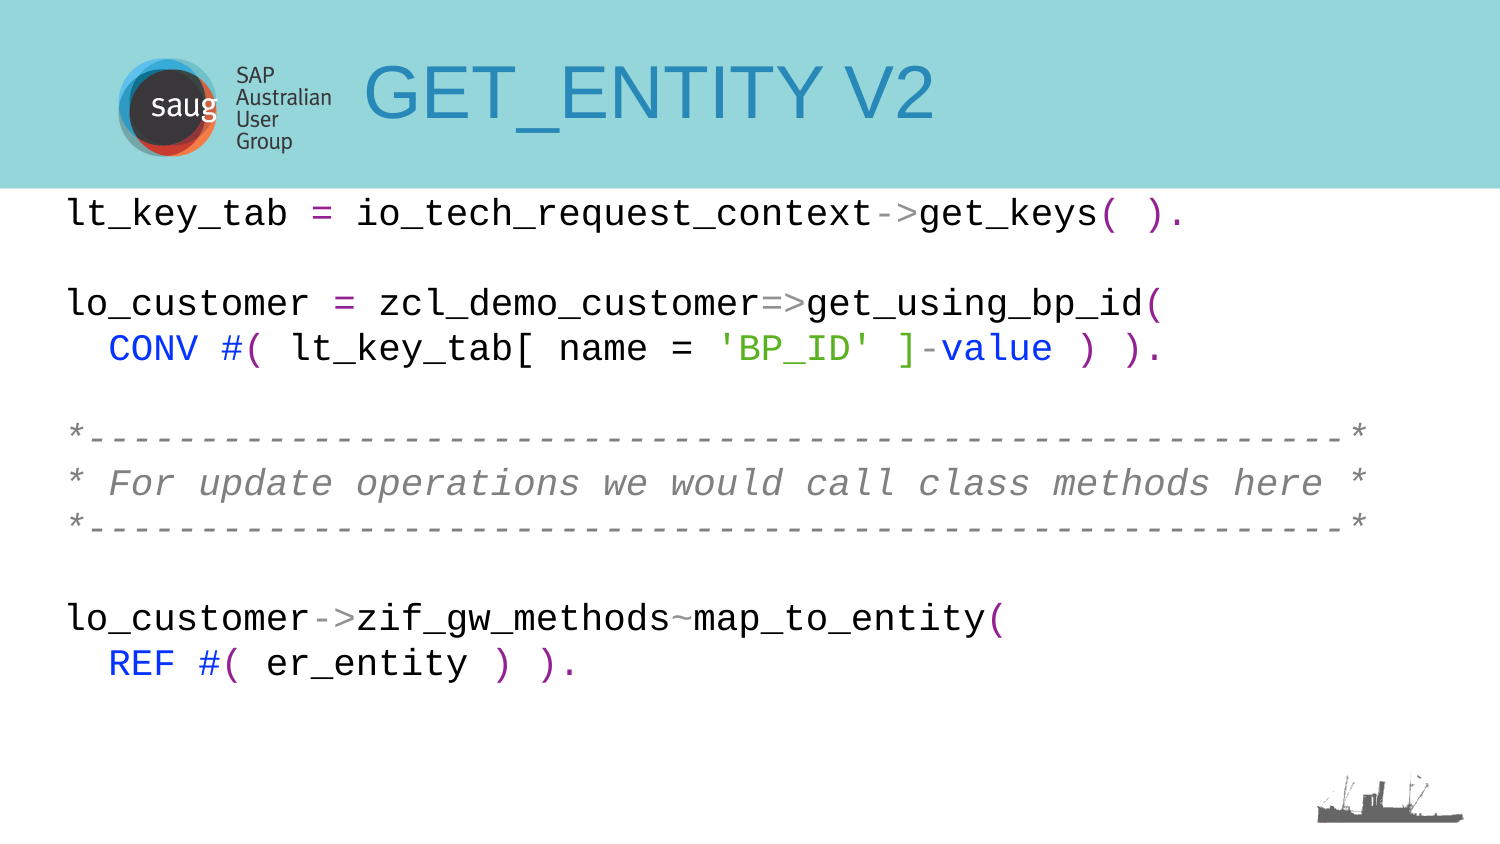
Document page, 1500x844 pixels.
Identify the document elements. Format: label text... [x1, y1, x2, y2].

text_box lt_key_tab = io_tech_request_context->get_keys( ). lo_customer = zcl_demo_customer=>get_using_bp_id( CONV #( lt_key_tab[ name = 'BP_ID' ]-value ) ). *--------------------------------------------------------* * For update operations we would call class methods here * *--------------------------------------------------------* lo_customer->zif_gw_methods~map_to_entity( REF #( er_entity ) ). [48, 180, 1452, 736]
picture [0, 0, 1500, 844]
title GET_ENTITY V2 [348, 0, 1477, 178]
